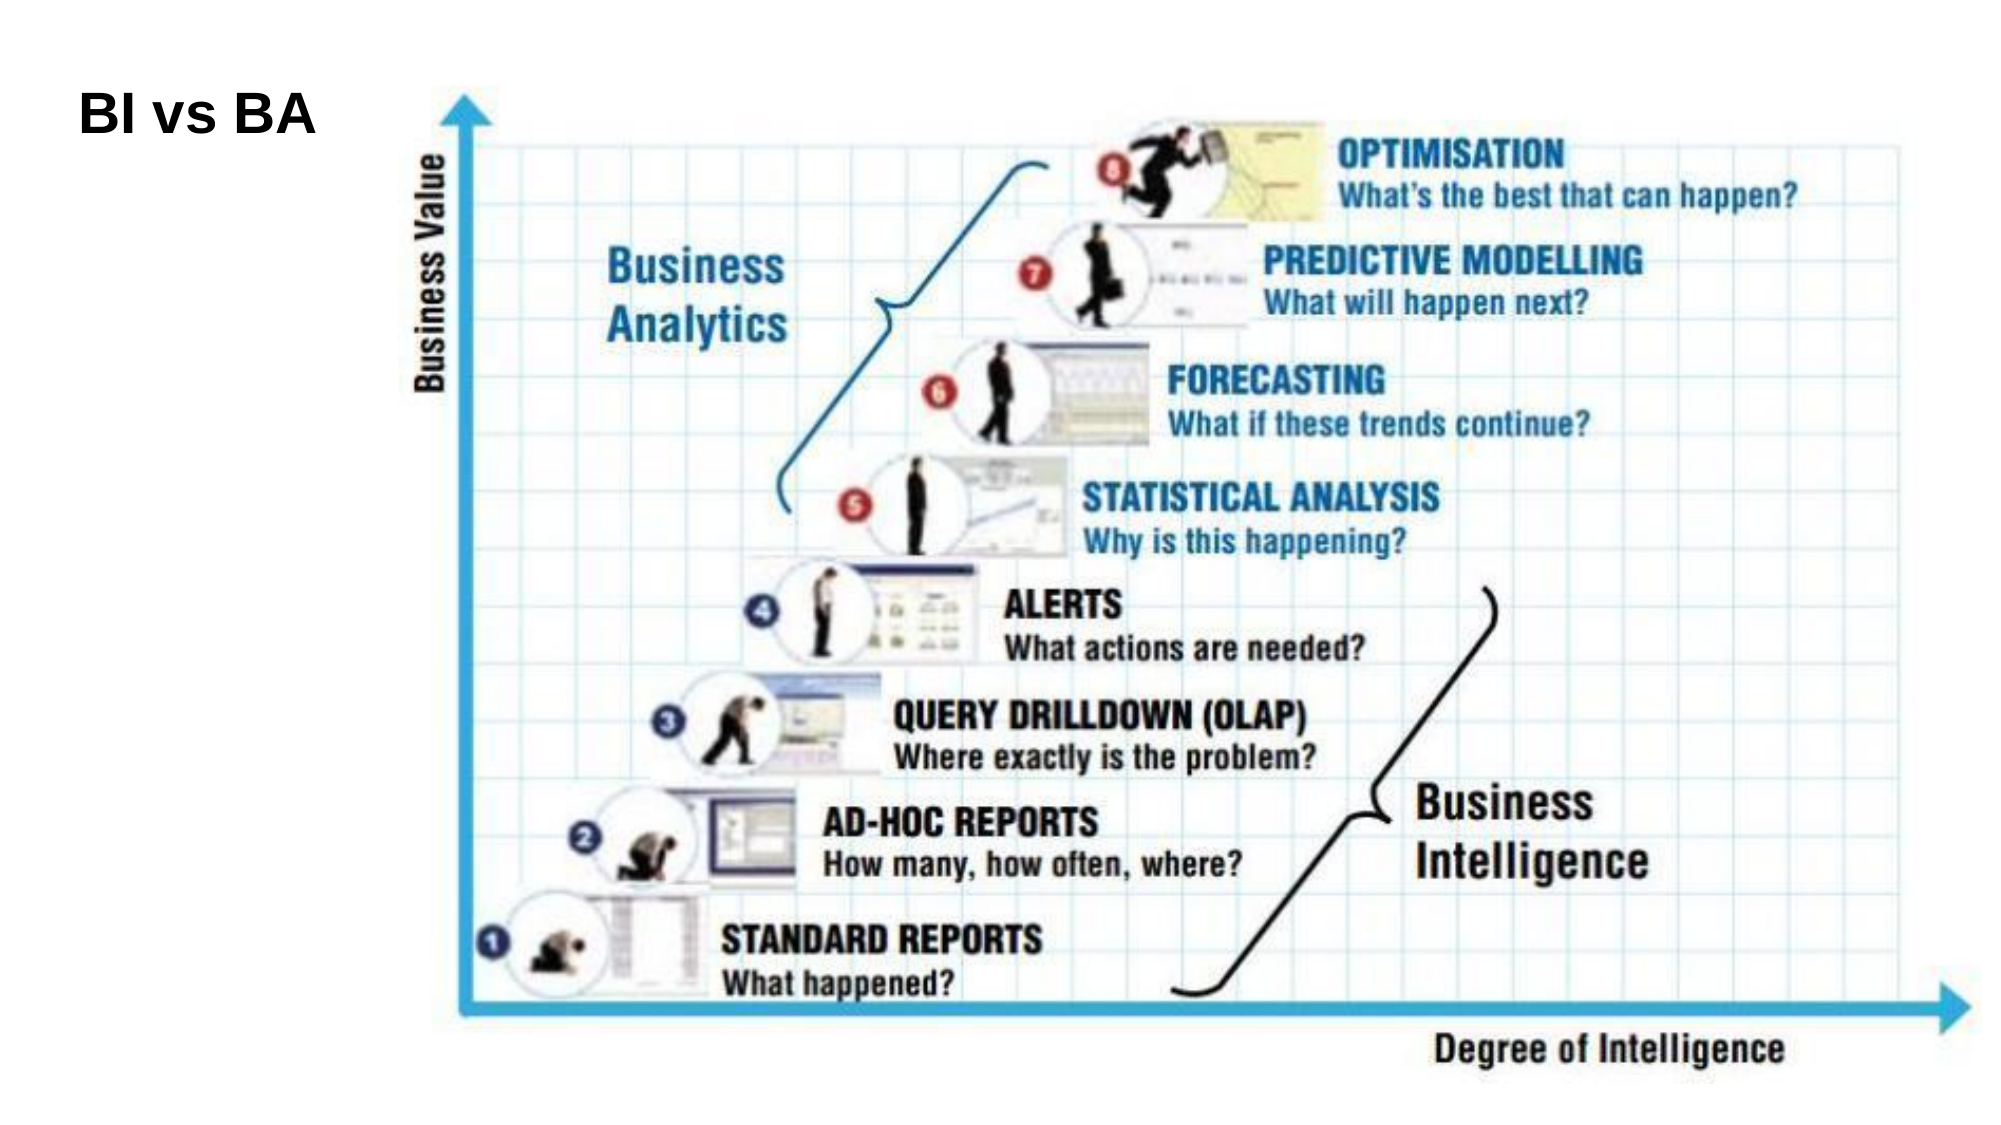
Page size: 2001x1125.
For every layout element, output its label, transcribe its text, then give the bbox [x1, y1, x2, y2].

picture [398, 53, 1982, 1084]
text_box BI vs BA [57, 67, 339, 153]
